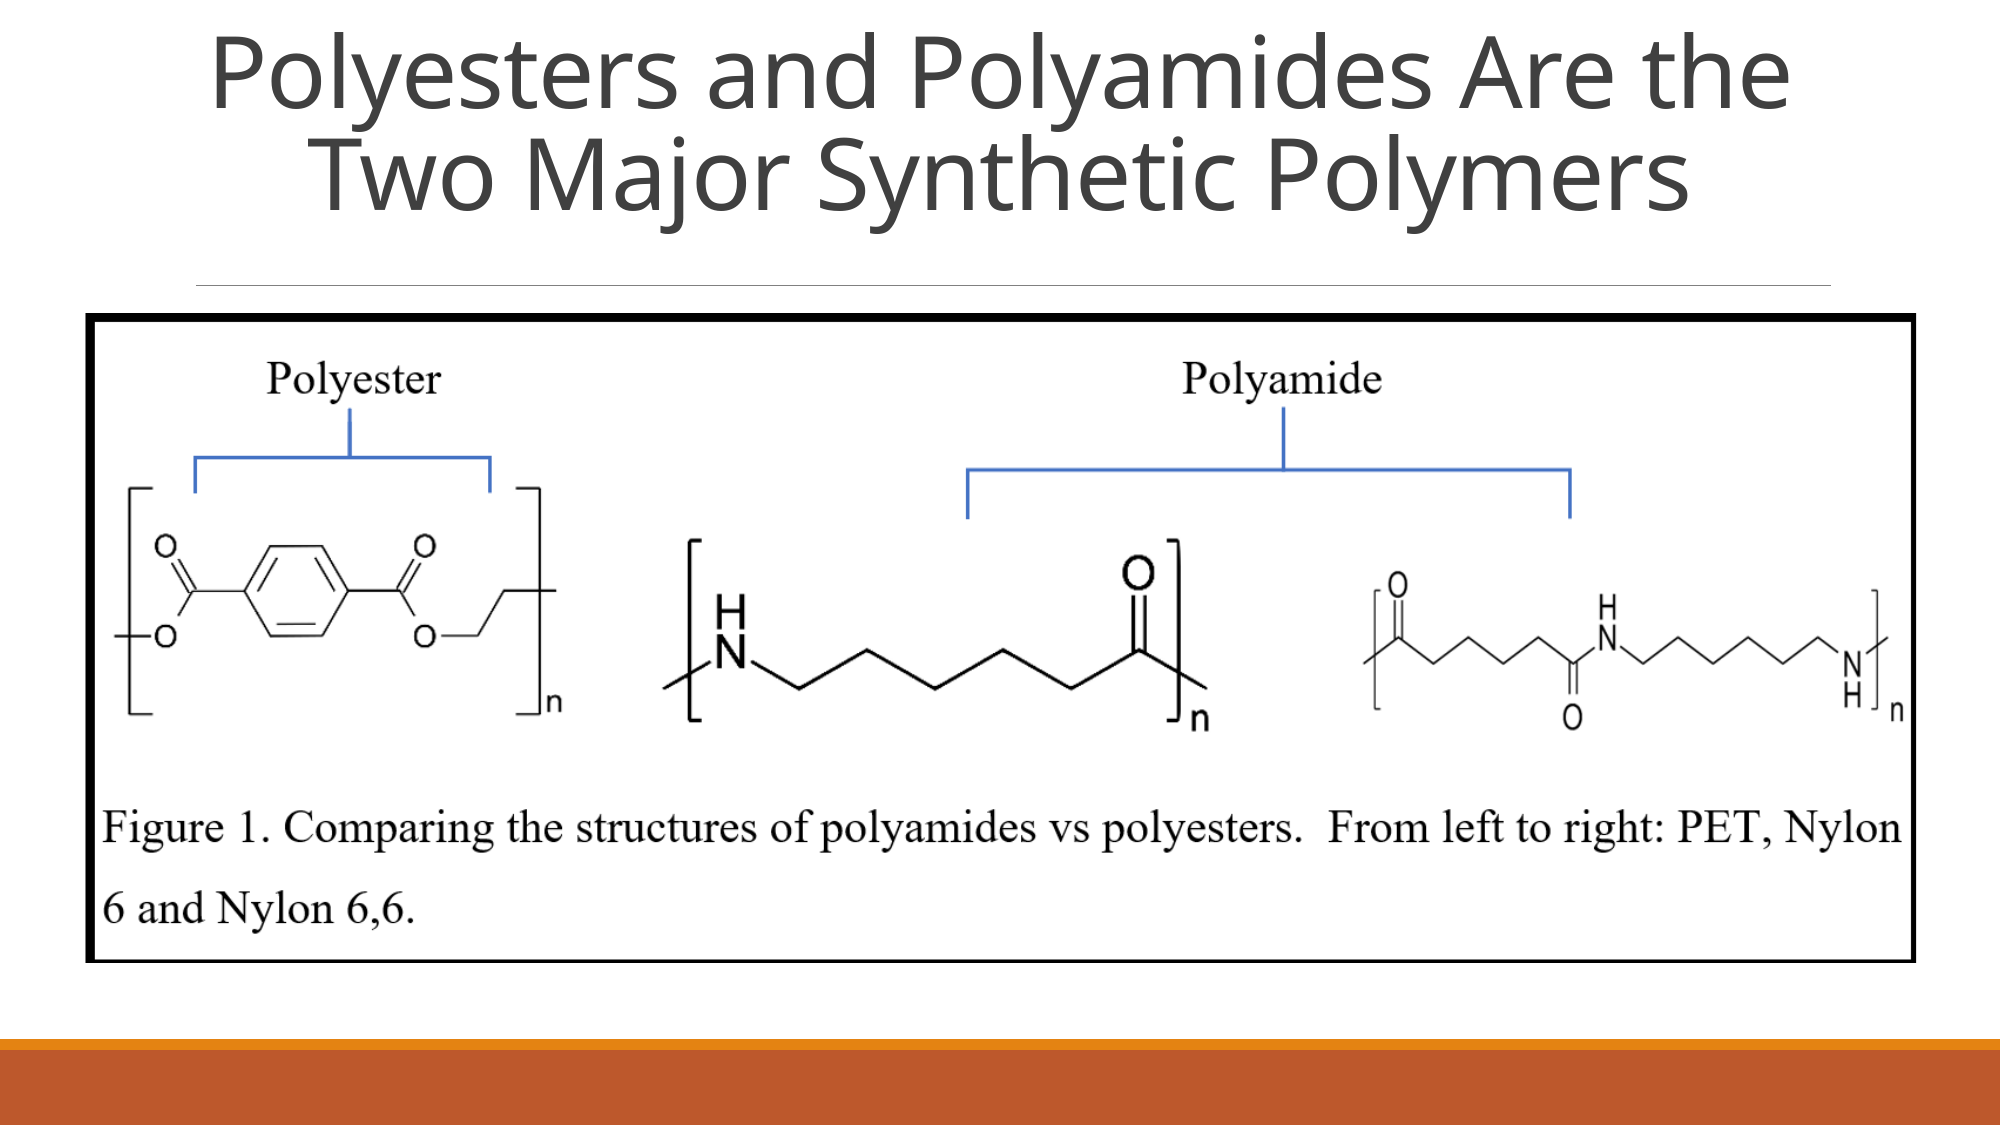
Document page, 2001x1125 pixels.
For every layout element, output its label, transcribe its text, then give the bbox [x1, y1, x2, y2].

title Polyesters and Polyamides Are the Two Major Synthetic Polymers [174, 0, 1825, 238]
picture [83, 312, 1917, 964]
